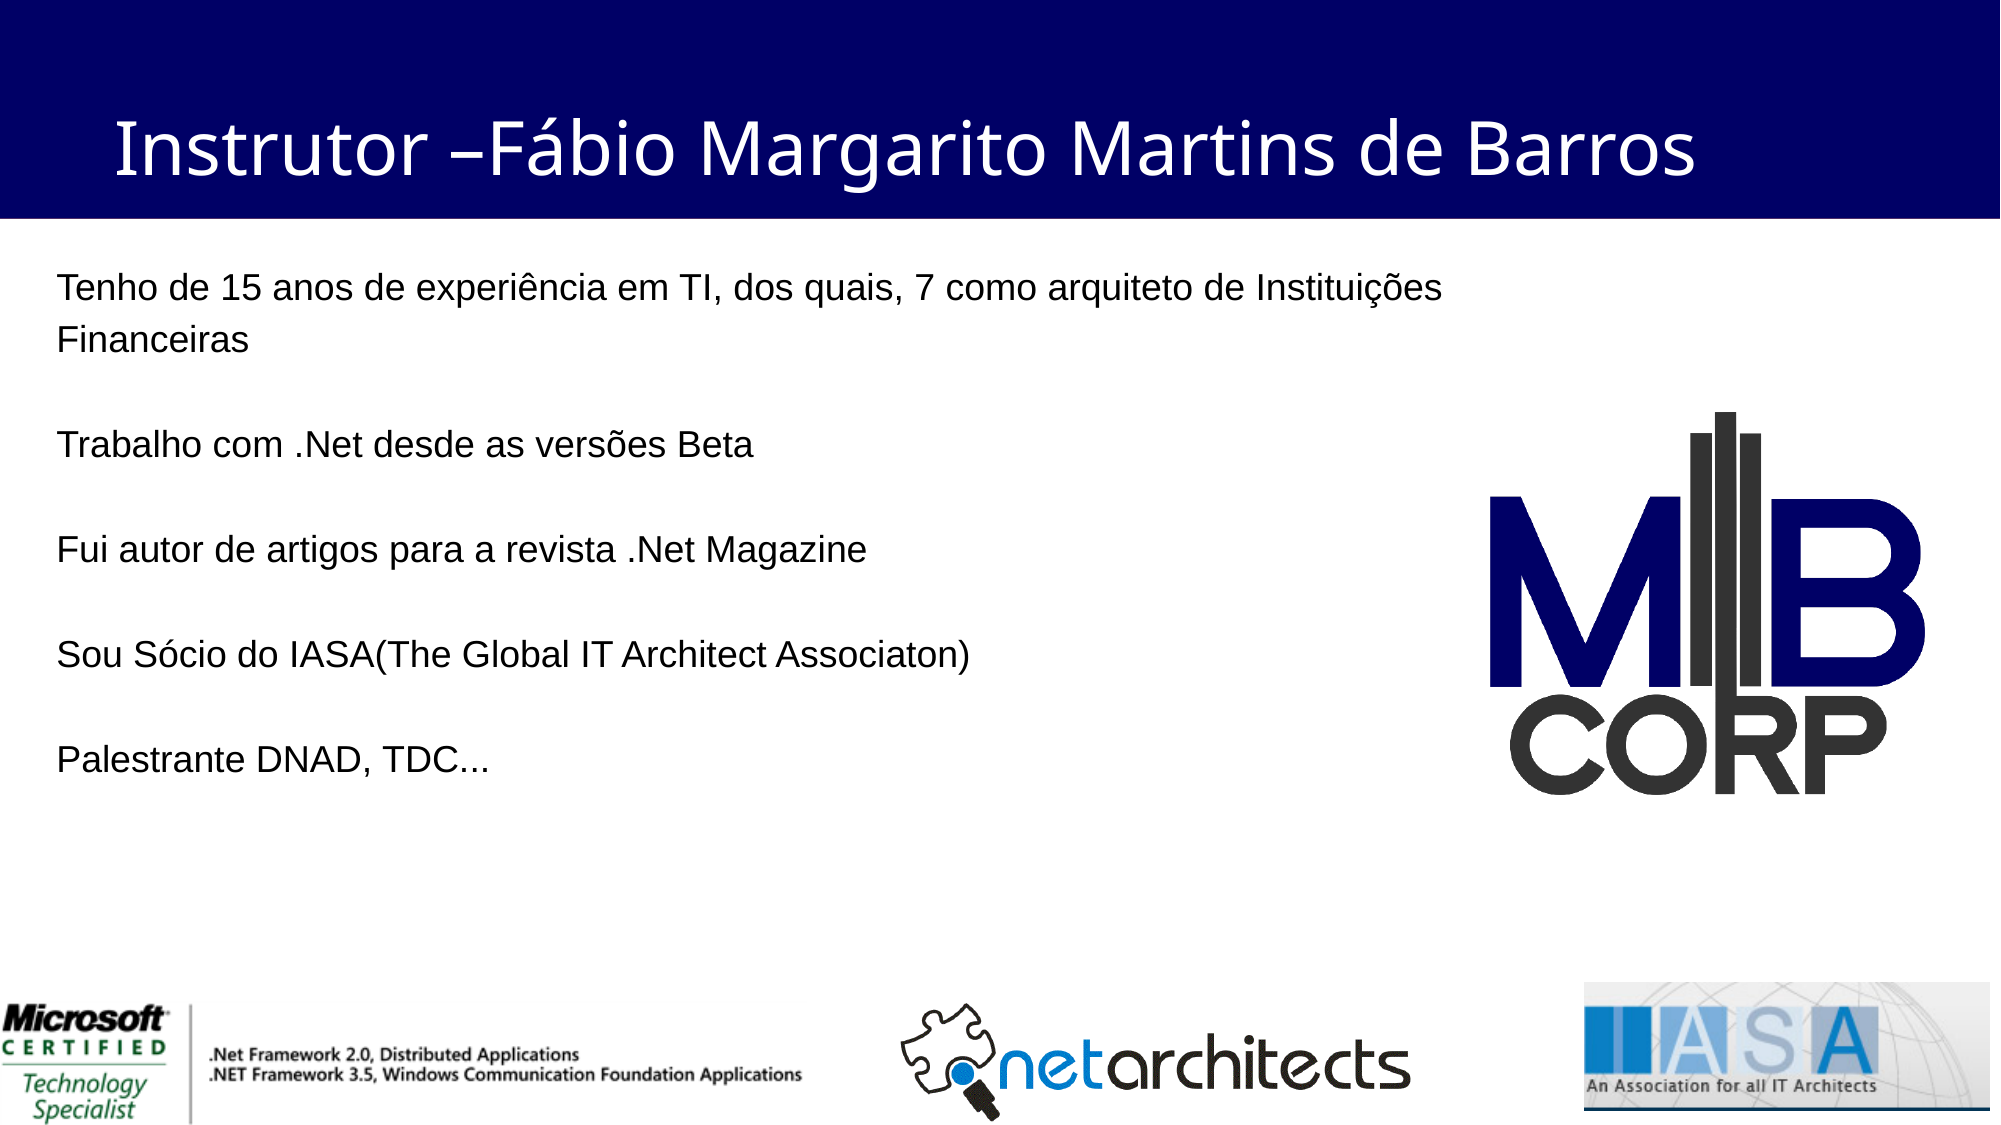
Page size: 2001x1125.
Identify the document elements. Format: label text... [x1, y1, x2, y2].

picture [899, 1001, 1412, 1125]
picture [1584, 982, 1990, 1111]
title Instrutor –Fábio Margarito Martins de Barros [99, 0, 1863, 199]
text_box Tenho de 15 anos de experiência em TI, dos quais, 7 como arquiteto de Instituições Financeiras Trabalho com .Net desde as versões Beta Fui autor de artigos para a revista .Net Magazine Sou Sócio do IASA(The Global IT Architect Associaton) Palestrante DNAD, TDC... [41, 255, 1520, 1000]
picture [1490, 412, 1925, 795]
picture [0, 1001, 807, 1125]
